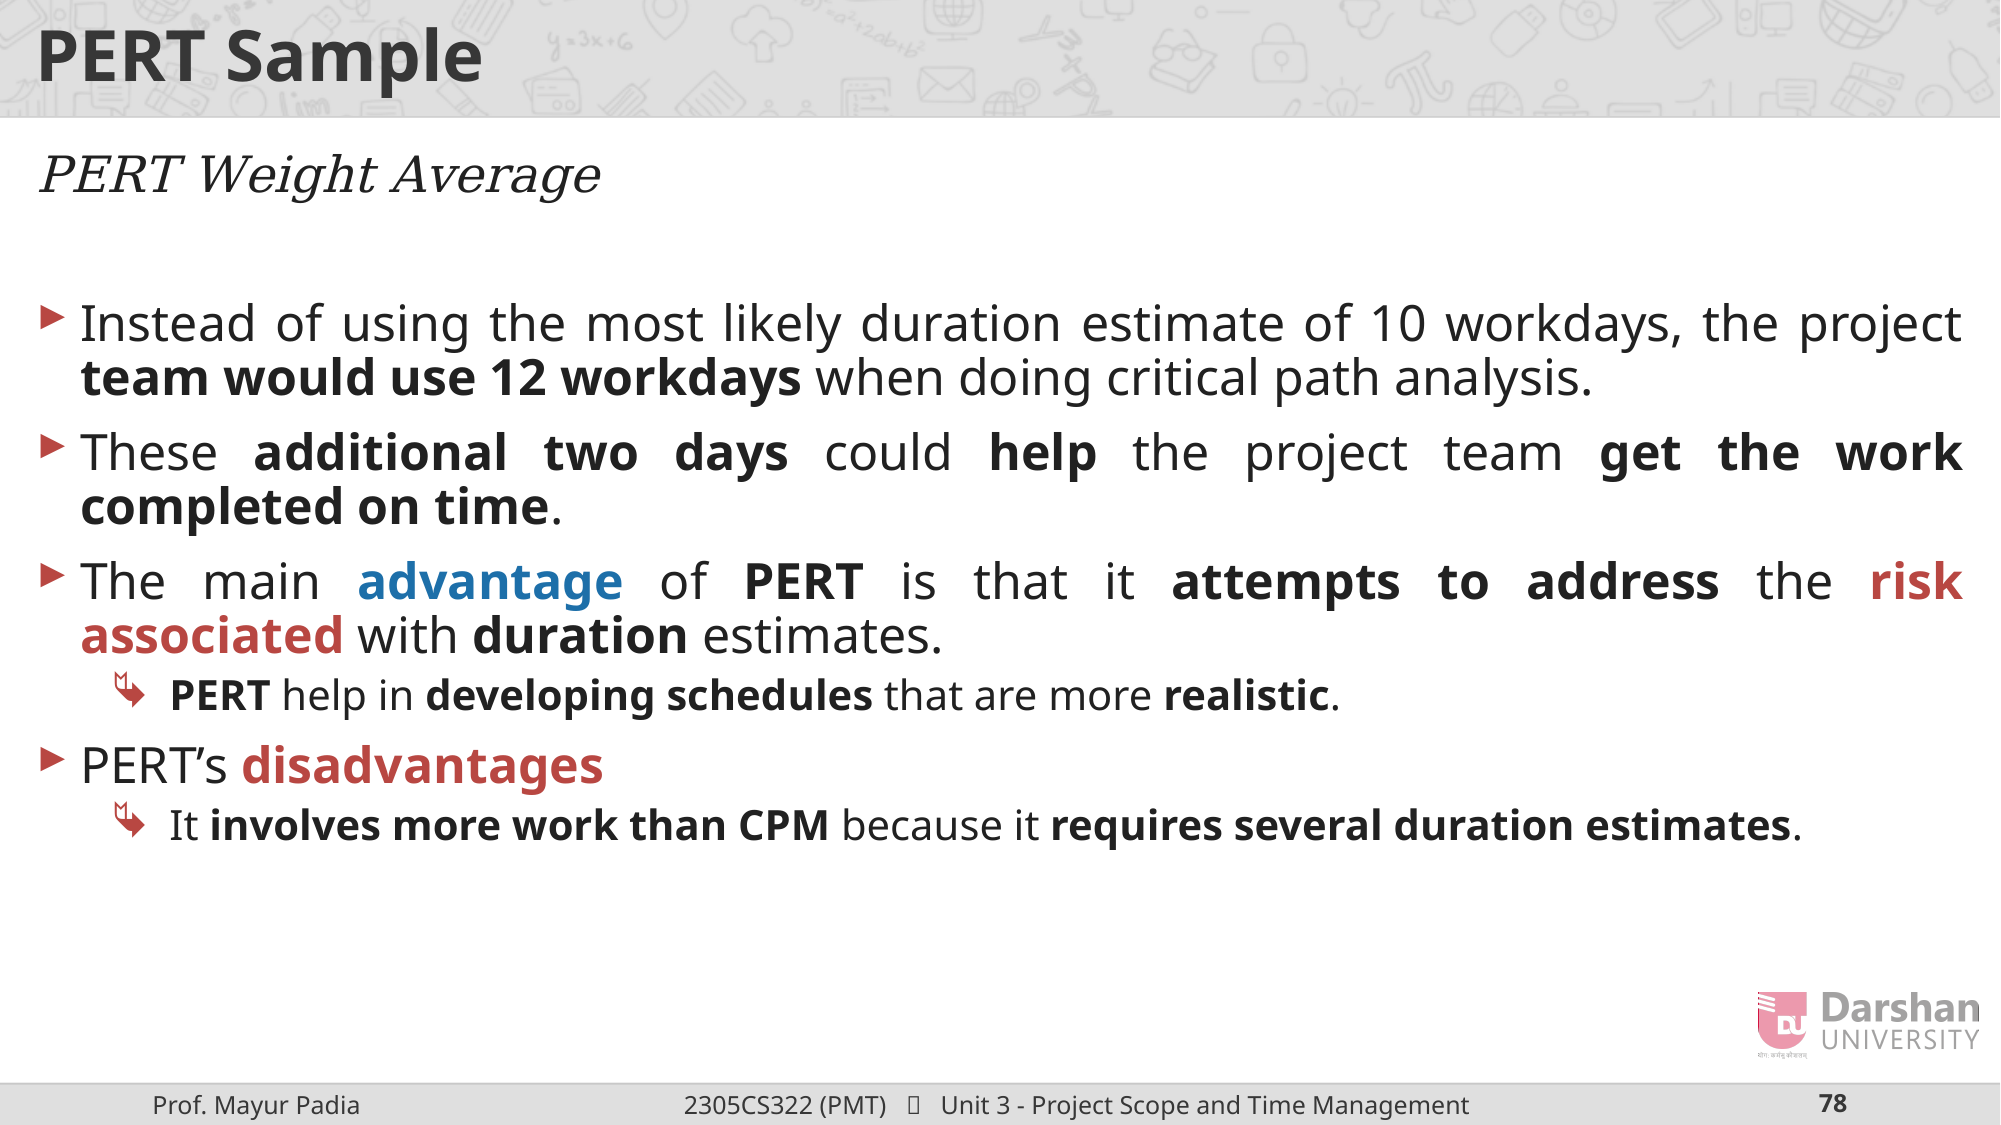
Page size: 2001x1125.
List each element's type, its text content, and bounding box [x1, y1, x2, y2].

table_cell I [1758, 992, 1979, 1059]
title PERT Sample [0, 0, 2000, 117]
